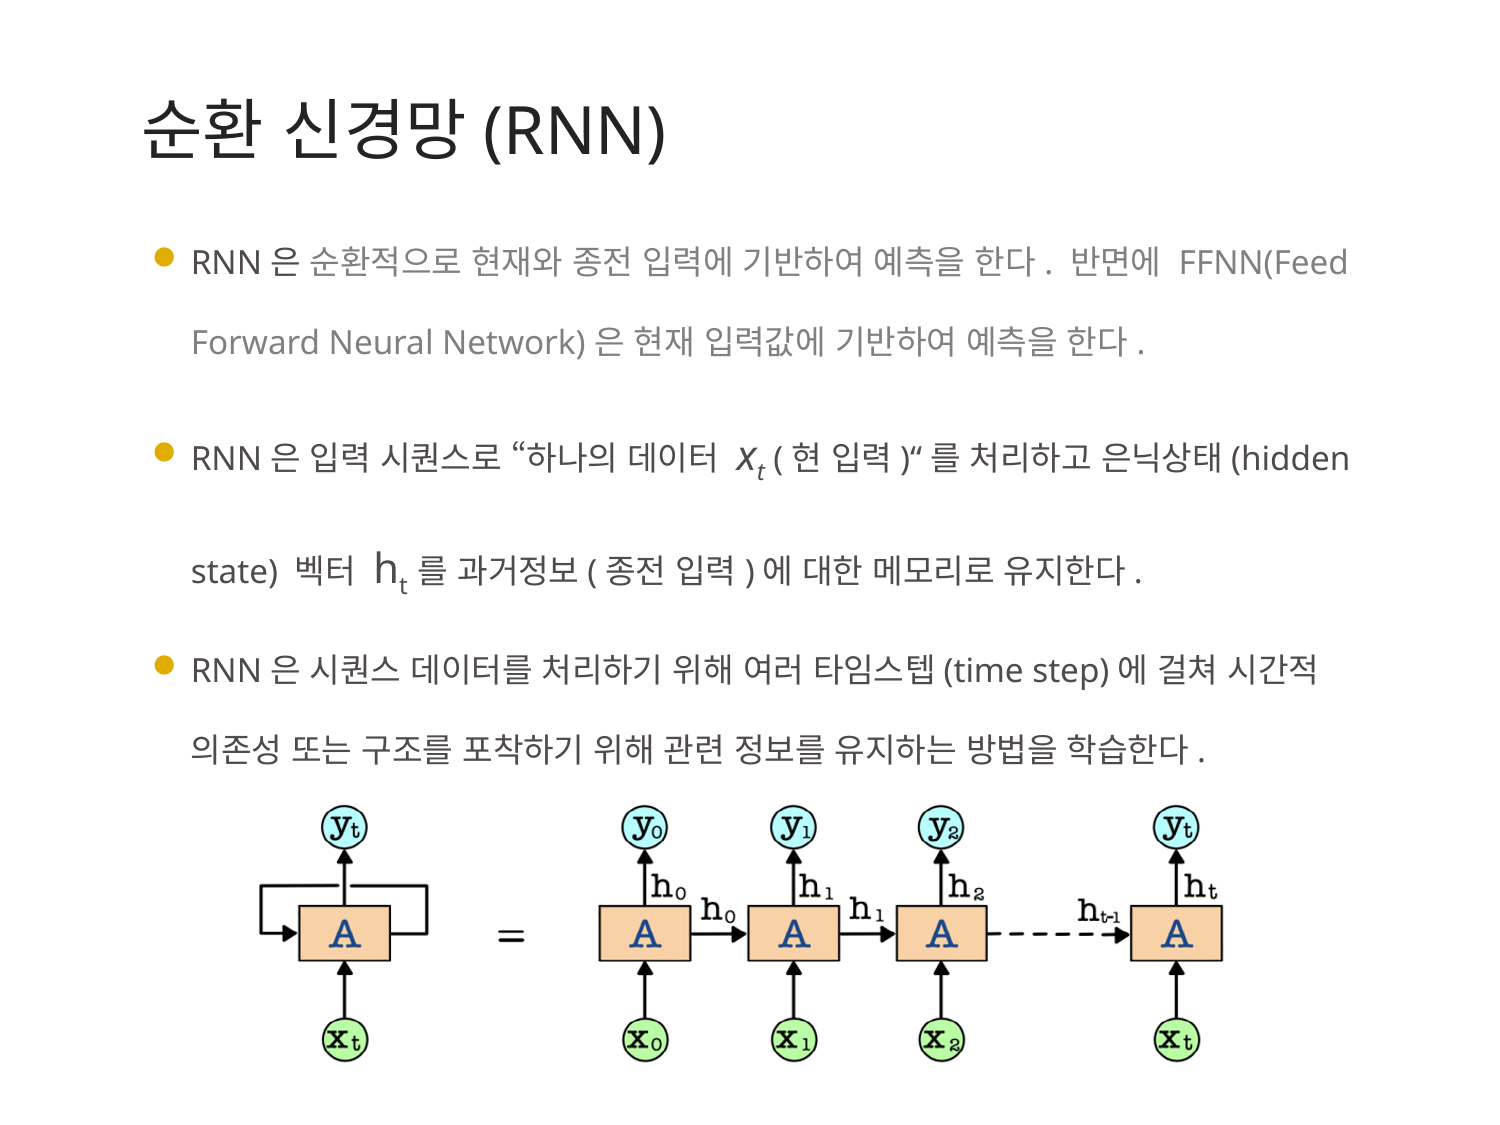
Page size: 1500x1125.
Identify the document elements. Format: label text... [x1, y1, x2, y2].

text_box RNN은 순환적으로 현재와 종전 입력에 기반하여 예측을 한다. 반면에 FFNN(Feed Forward Neural Network)은 현재 입력값에 기반하여 예측을 한다. RNN은 입력 시퀀스로 “하나의 데이터 xt (현 입력)“를 처리하고 은닉상태(hidden state) 벡터 ht를 과거정보(종전 입력)에 대한 메모리로 유지한다. RNN은 시퀀스 데이터를 처리하기 위해 여러 타임스텝(time step)에 걸쳐 시간적 의존성 또는 구조를 포착하기 위해 관련 정보를 유지하는 방법을 학습한다. [81, 193, 1431, 1009]
picture [248, 781, 1233, 1082]
text_box 순환 신경망(RNN) [126, 43, 1457, 175]
